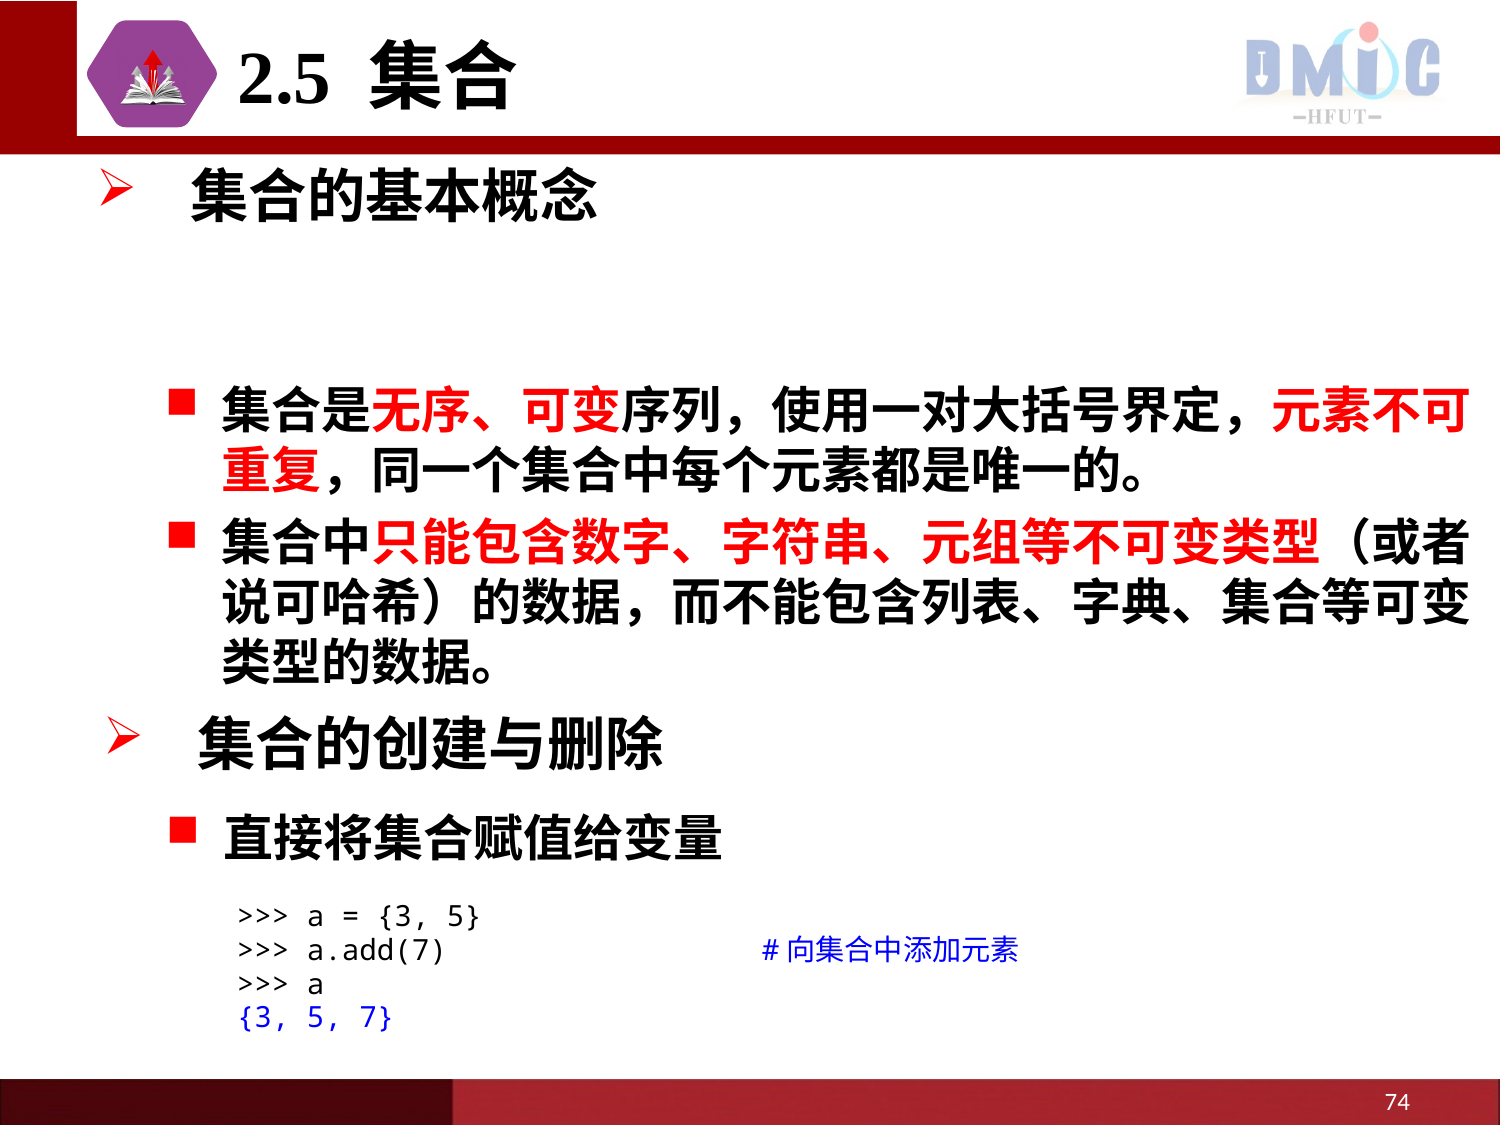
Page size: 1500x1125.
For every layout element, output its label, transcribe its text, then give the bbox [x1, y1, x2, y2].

text_box 直接将集合赋值给变量 >>> a = {3, 5} >>> a.add(7) #向集合中添加元素 >>> a {3, 5, 7} [151, 823, 1500, 1059]
text_box 集合的创建与删除 [88, 676, 1500, 823]
list 集合是无序、可变序列，使用一对大括号界定，元素不可重复，同一个集合中每个元素都是唯一的。 集合中只能包含数字、字符串、元组等不可变类型（或者说可哈希）的数据，而不能包含列表、字典、集合等可变类型的数据。 [149, 370, 1500, 676]
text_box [1210, 21, 1472, 122]
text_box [0, 20, 881, 128]
title 集合的基本概念 [81, 122, 1500, 280]
picture [0, 1079, 1500, 1125]
slide_number 74 [1074, 1081, 1425, 1119]
